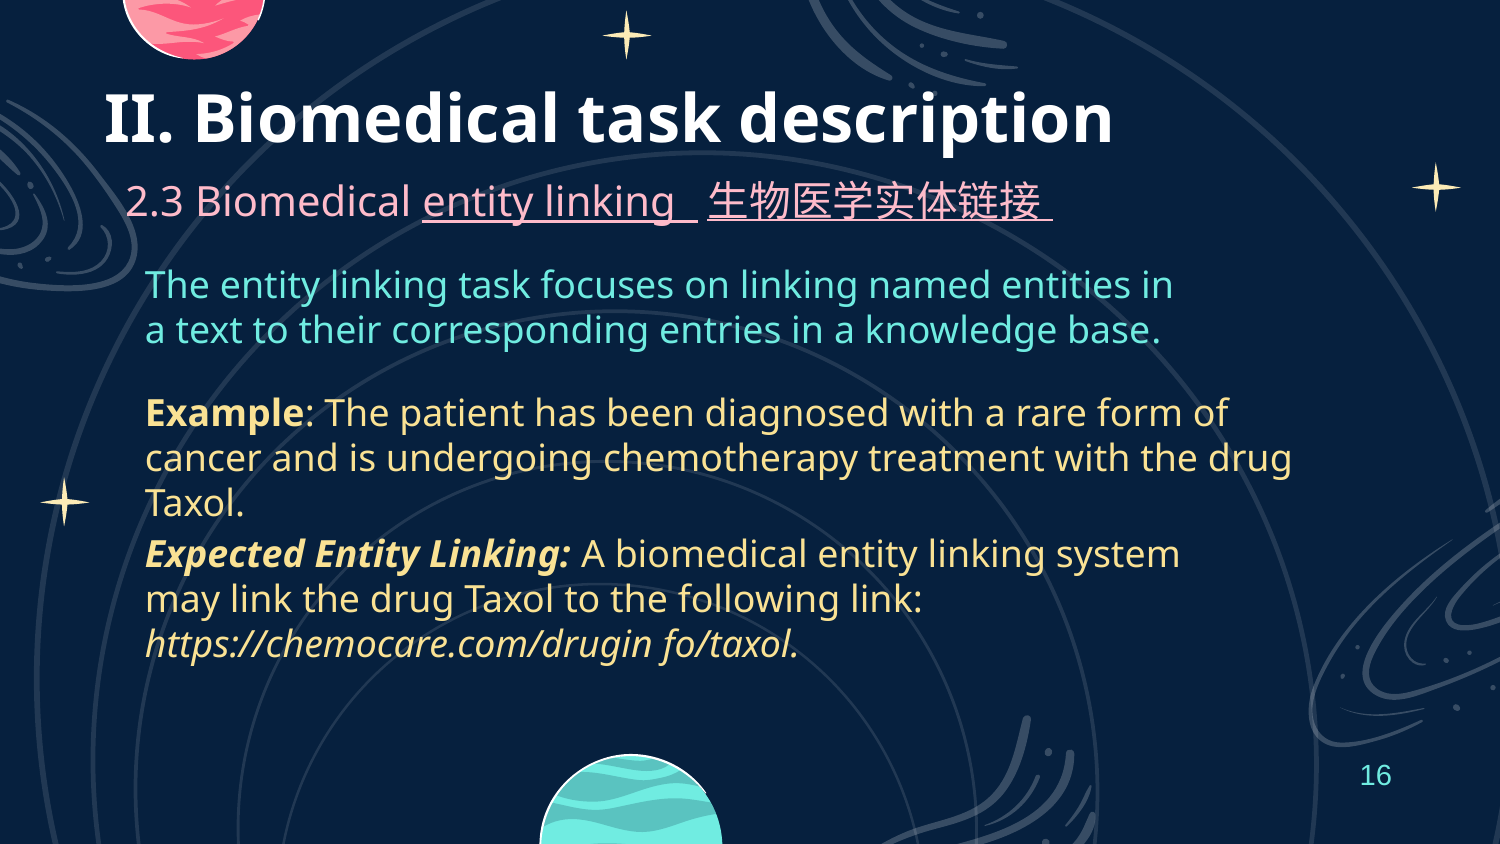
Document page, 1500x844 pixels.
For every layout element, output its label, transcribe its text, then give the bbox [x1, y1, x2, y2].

text_box Example: The patient has been diagnosed with a rare form of cancer and is undergoing chemotherapy treatment with the drug Taxol. [130, 381, 1353, 567]
title II. Biomedical task description [89, 61, 1353, 156]
text_box 16 [1344, 748, 1408, 799]
text_box Expected Entity Linking: A biomedical entity linking system may link the drug Taxol to the following link: https://chemocare.com/drugin fo/taxol. [130, 523, 1224, 708]
text_box 2.3 Biomedical entity linking 生物医学实体链接 [110, 167, 1163, 283]
text_box The entity linking task focuses on linking named entities in a text to their corresponding entries in a knowledge base. [130, 253, 1217, 381]
